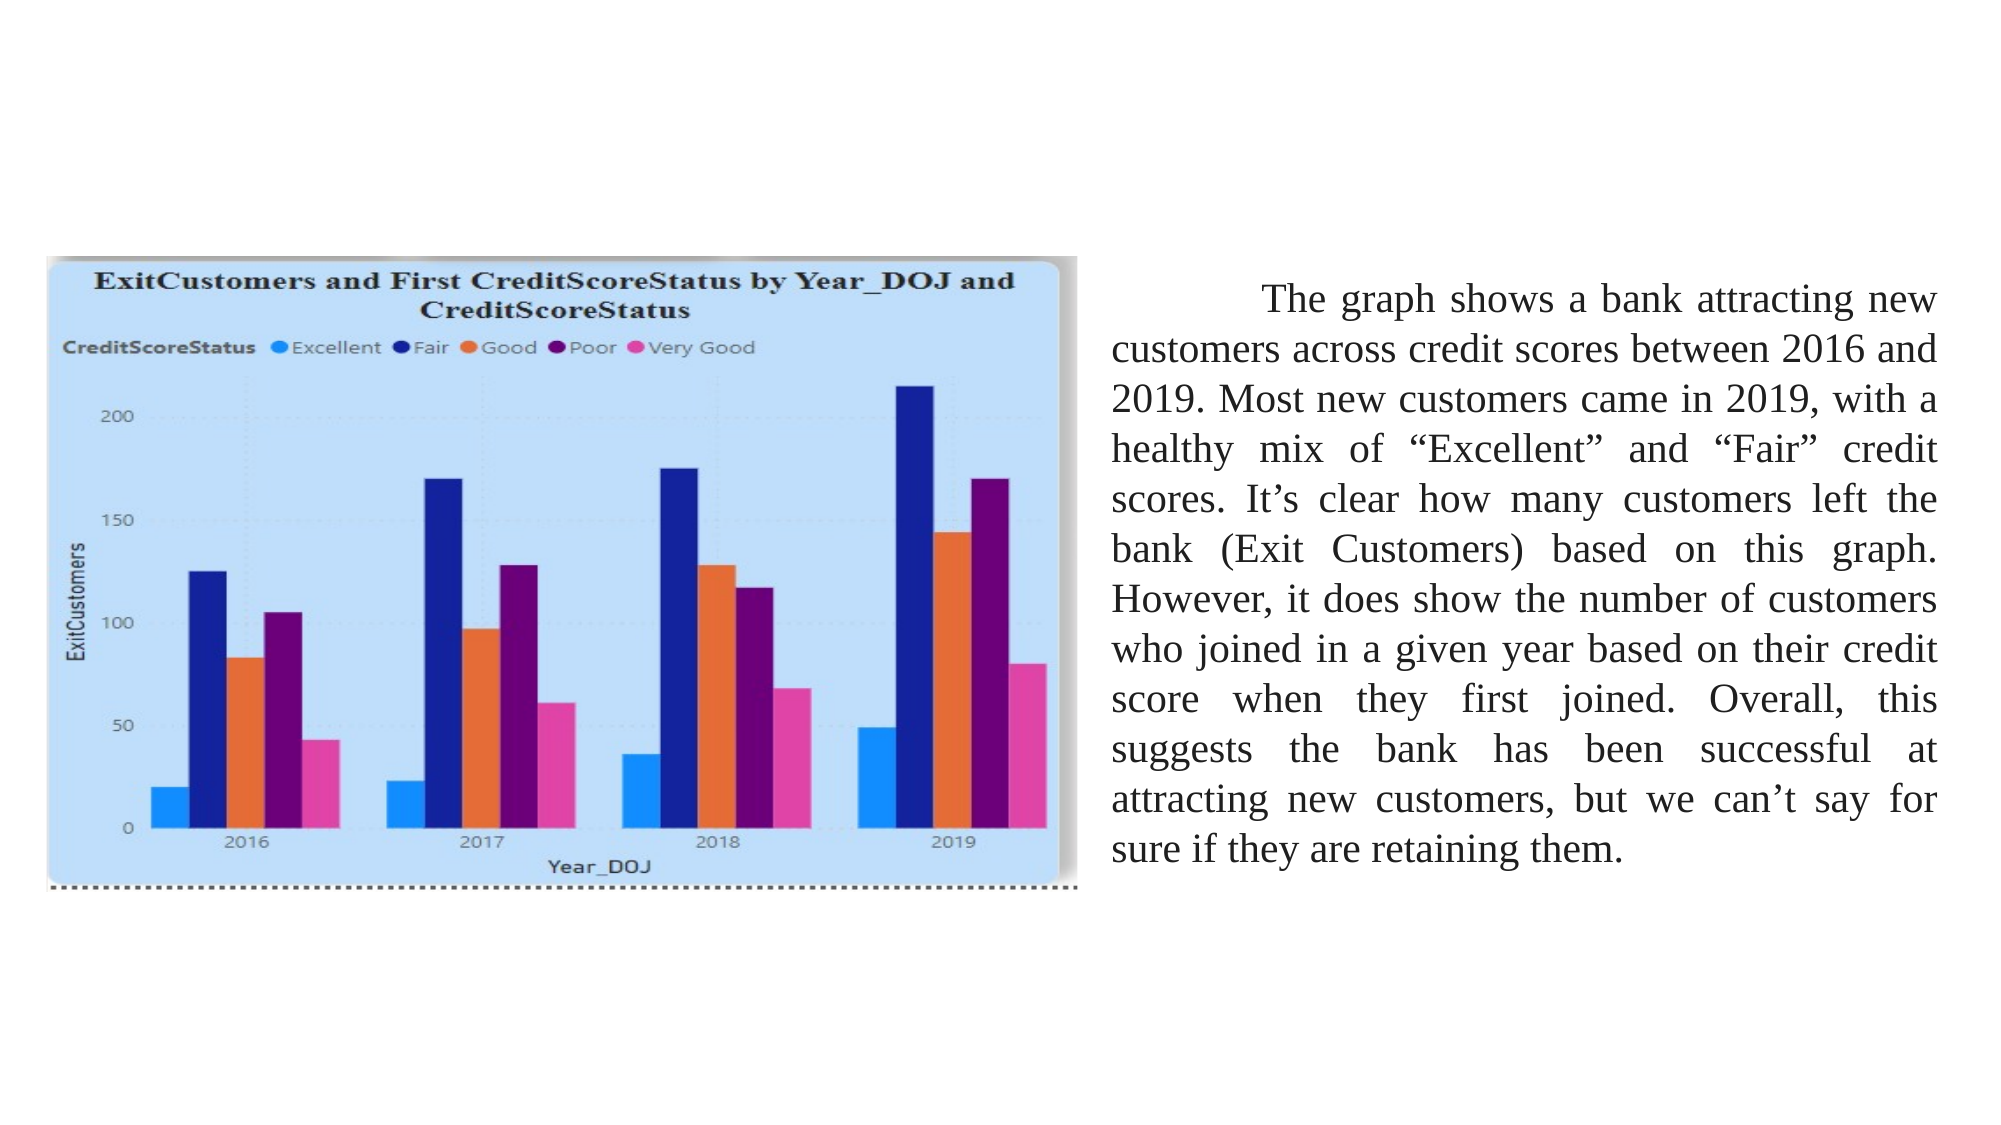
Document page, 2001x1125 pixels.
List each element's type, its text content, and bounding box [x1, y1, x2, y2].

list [46, 256, 1078, 892]
text_box The graph shows a bank attracting new customers across credit scores between 2016 and 2019. Most new customers came in 2019, with a healthy mix of “Excellent” and “Fair” credit scores. It’s clear how many customers left the bank (Exit Customers) based on this graph. However, it does show the number of customers who joined in a given year based on their credit score when they first joined. Overall, this suggests the bank has been successful at attracting new customers, but we can’t say for sure if they are retaining them. [1096, 263, 1954, 879]
